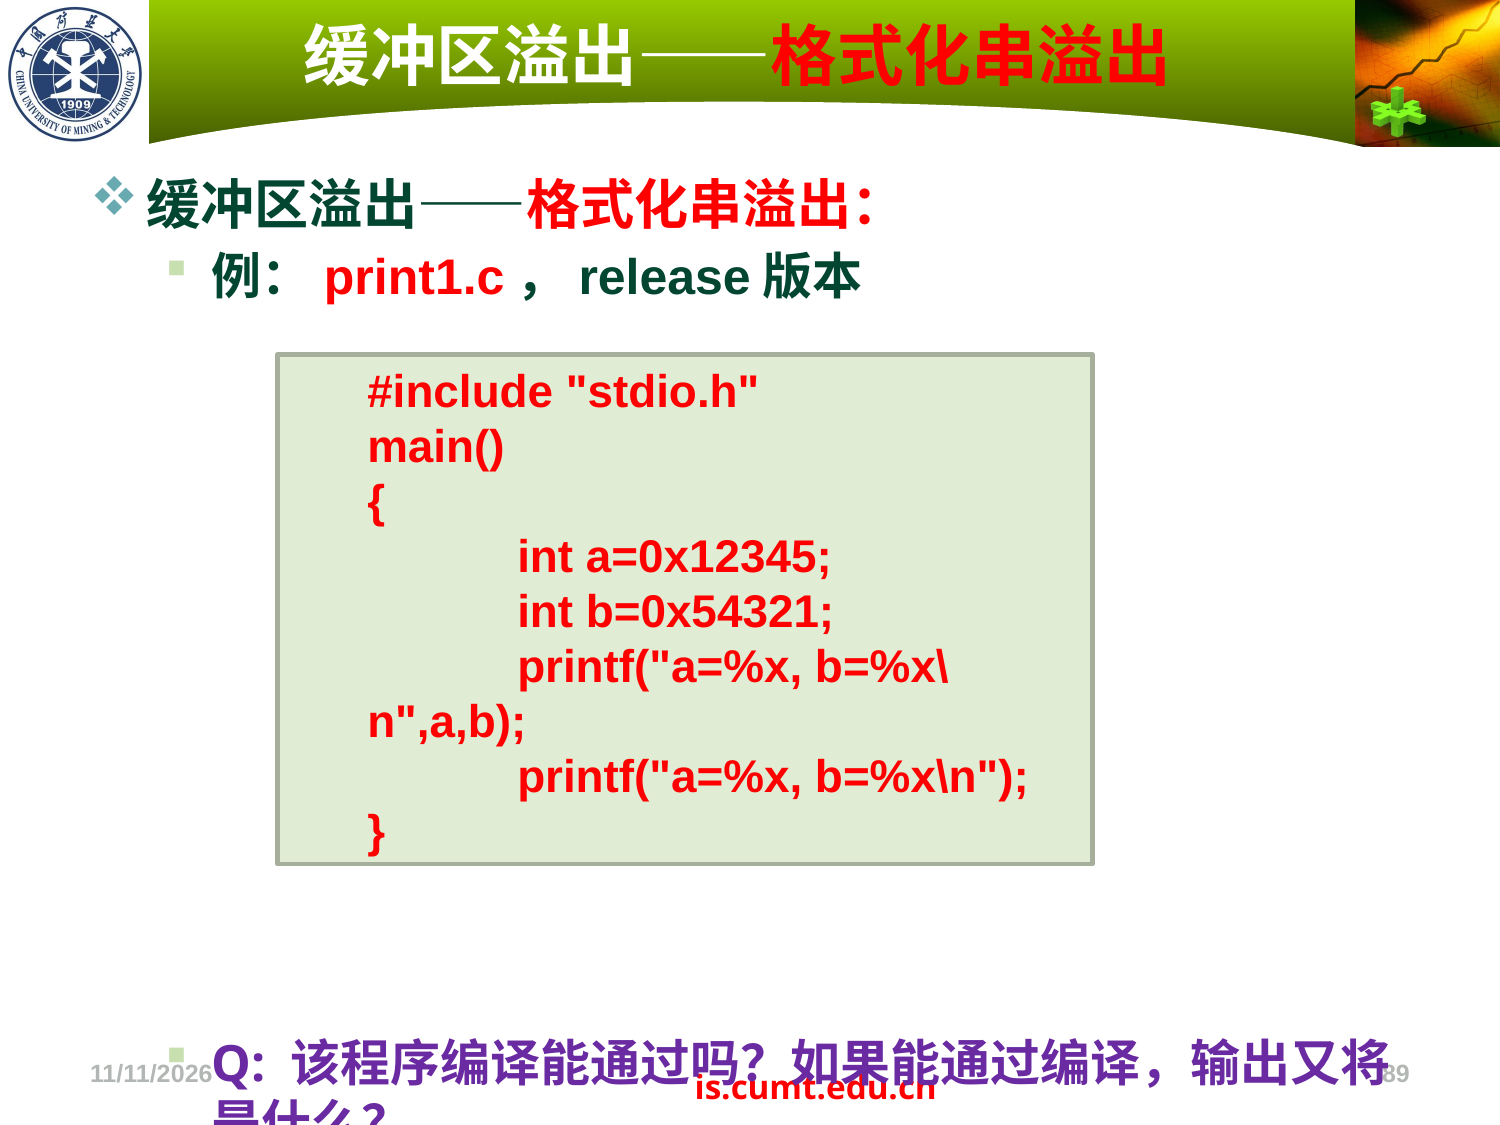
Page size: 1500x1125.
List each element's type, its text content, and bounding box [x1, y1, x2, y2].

list 缓冲区溢出——格式化串溢出： 例：print1.c，release版本 Q: 该程序编译能通过吗？如果能通过编译，输出又将是什么？ [75, 162, 1425, 1050]
title 缓冲区溢出——格式化串溢出 [50, 7, 1425, 100]
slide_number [75, 1042, 425, 1103]
picture [1355, 0, 1500, 147]
text_box #include "stdio.h" main() { int a=0x12345; int b=0x54321; printf("a=%x, b=%x\n",a,b); printf("a=%x, b=%x\n"); } [275, 352, 1095, 866]
slide_number 89 [1074, 1042, 1425, 1103]
footer is.cumt.edu.cn [584, 1058, 1048, 1114]
picture [0, 0, 149, 149]
